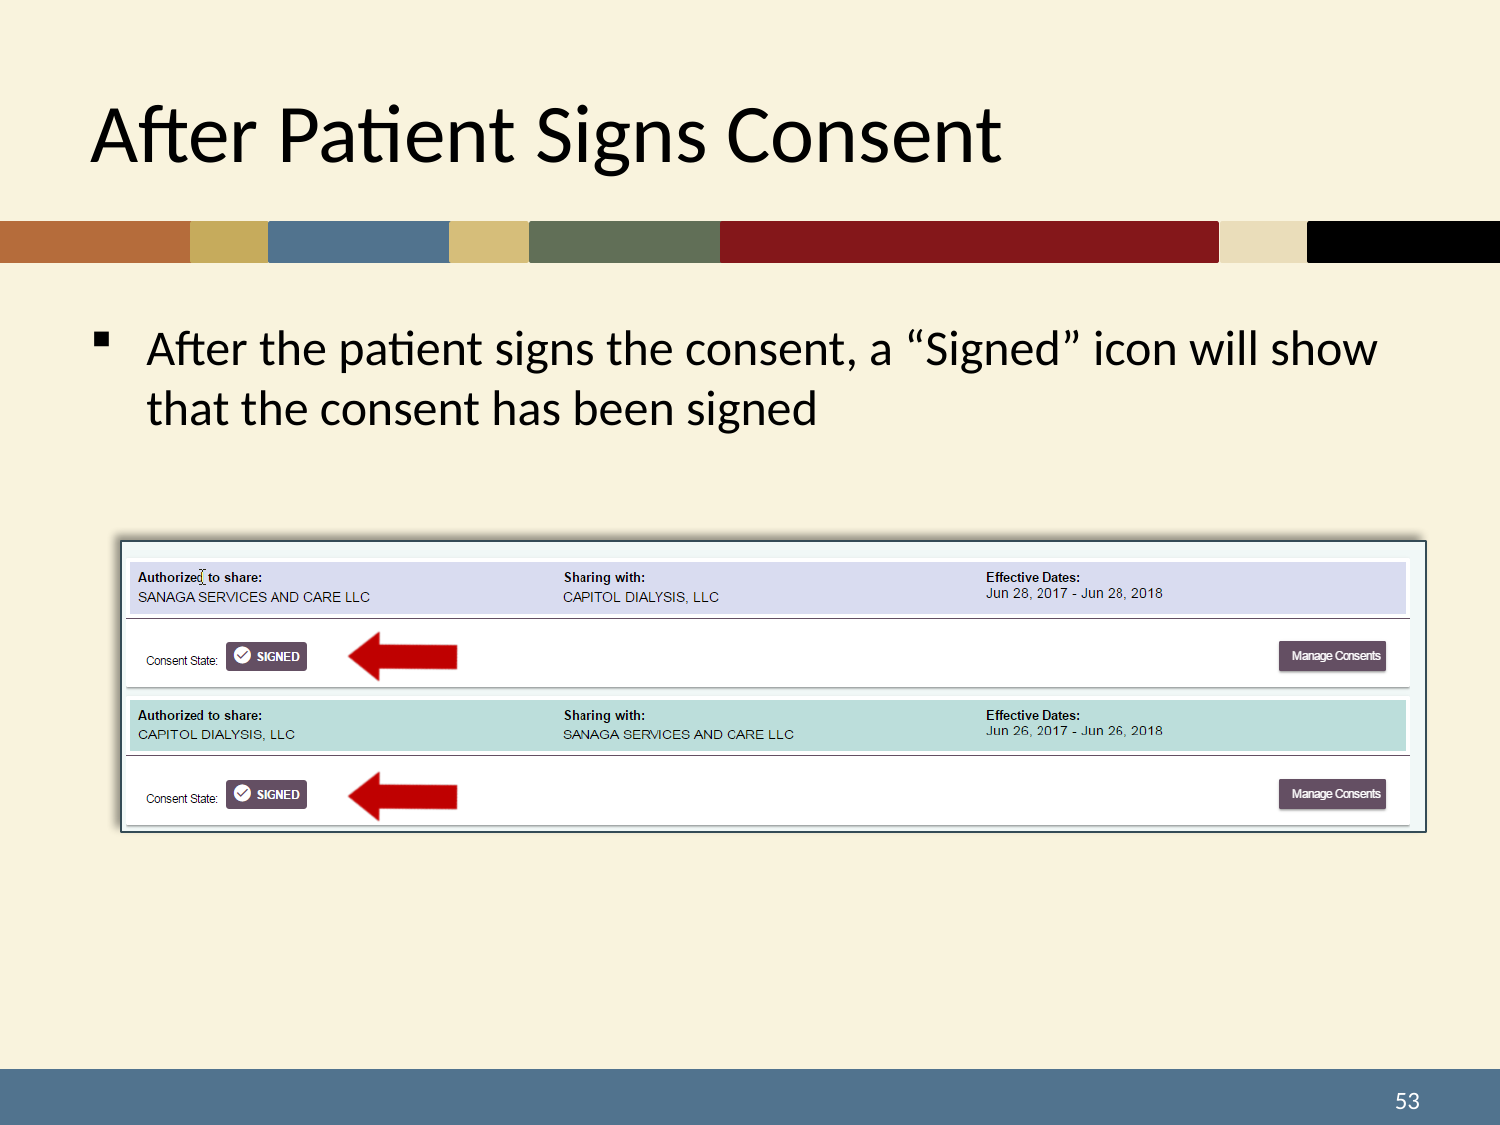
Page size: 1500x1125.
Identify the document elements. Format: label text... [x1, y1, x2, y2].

list After the patient signs the consent, a “Signed” icon will show that the consent has been signed [75, 307, 1425, 1005]
picture [121, 541, 1426, 878]
title After Patient Signs Consent [75, 45, 1425, 213]
slide_number 53 [1379, 1069, 1500, 1125]
